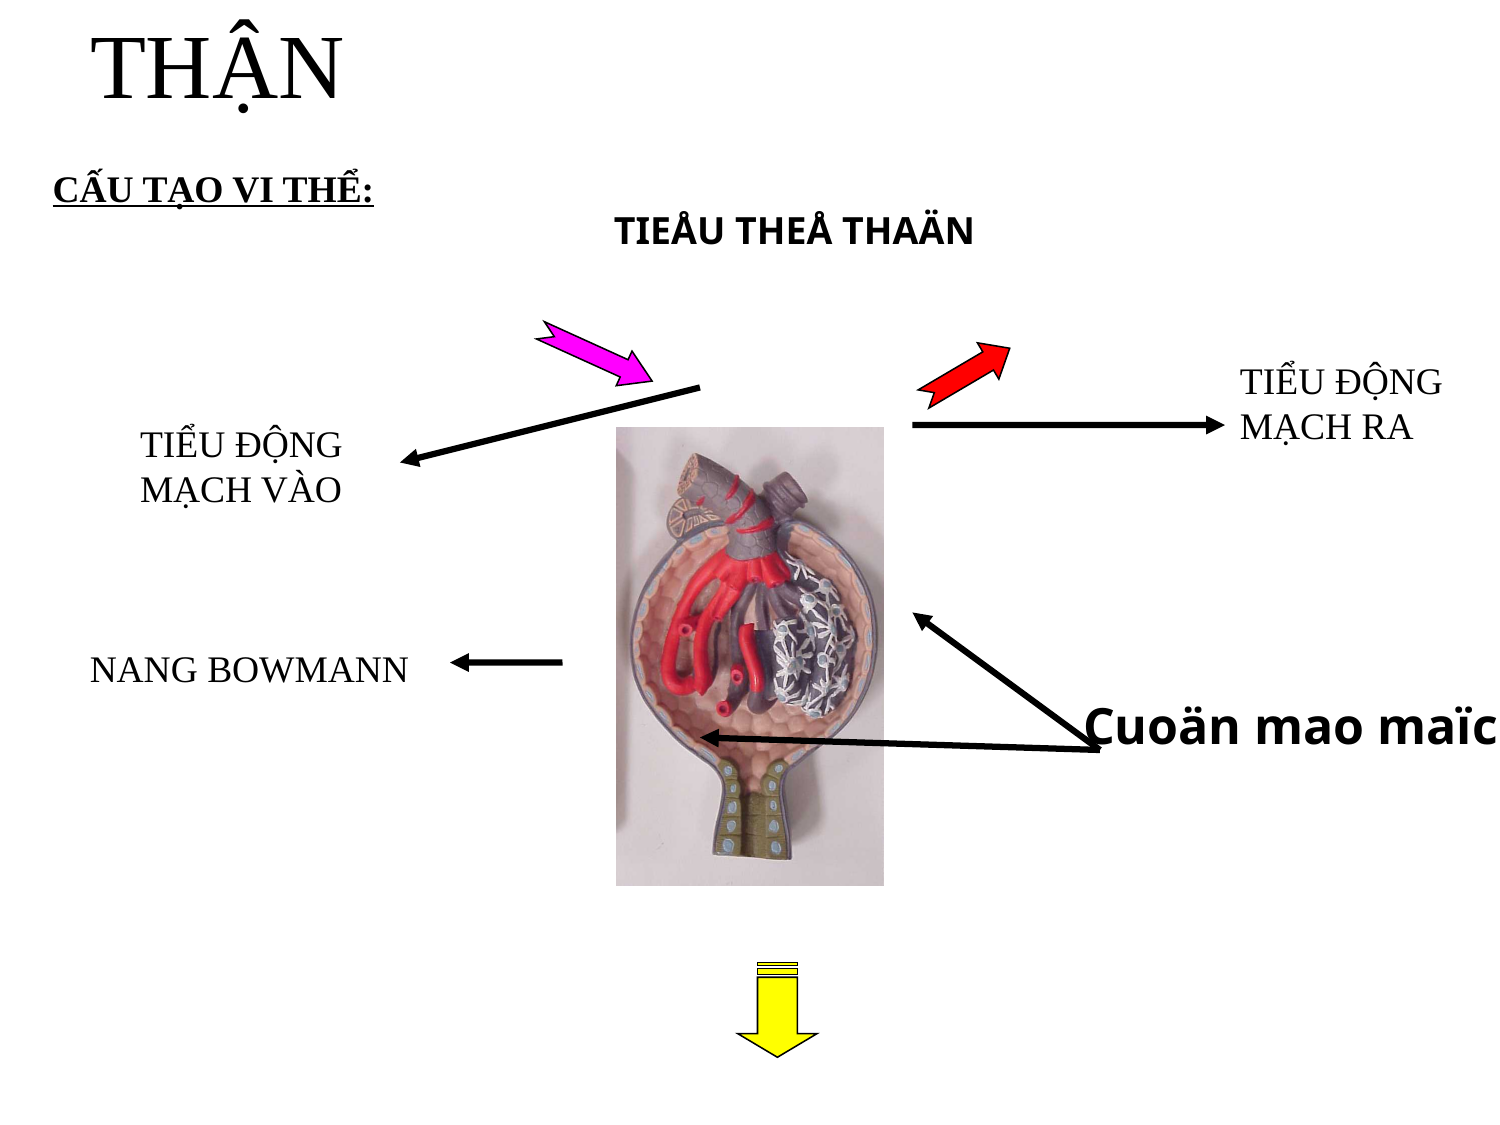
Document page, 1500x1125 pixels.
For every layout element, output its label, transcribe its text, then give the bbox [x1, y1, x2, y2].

text_box [757, 962, 798, 966]
text_box Cuoän mao maïch [1068, 687, 1500, 763]
text_box CẤU TẠO VI THỂ: [37, 158, 390, 218]
text_box NANG BOWMANN [75, 637, 440, 698]
text_box [918, 342, 1010, 409]
text_box [912, 612, 1101, 751]
text_box [737, 977, 818, 1058]
text_box [399, 387, 701, 466]
text_box [450, 656, 563, 669]
text_box TIỂU ĐỘNG MẠCH RA [1225, 349, 1458, 455]
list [616, 427, 884, 886]
text_box [757, 968, 798, 975]
text_box [536, 321, 653, 386]
title THẬN [75, 0, 1425, 163]
text_box TIEÅU THEÅ THAÄN [599, 199, 991, 260]
text_box TIỂU ĐỘNG MẠCH VÀO [125, 412, 358, 518]
text_box [912, 418, 1225, 432]
